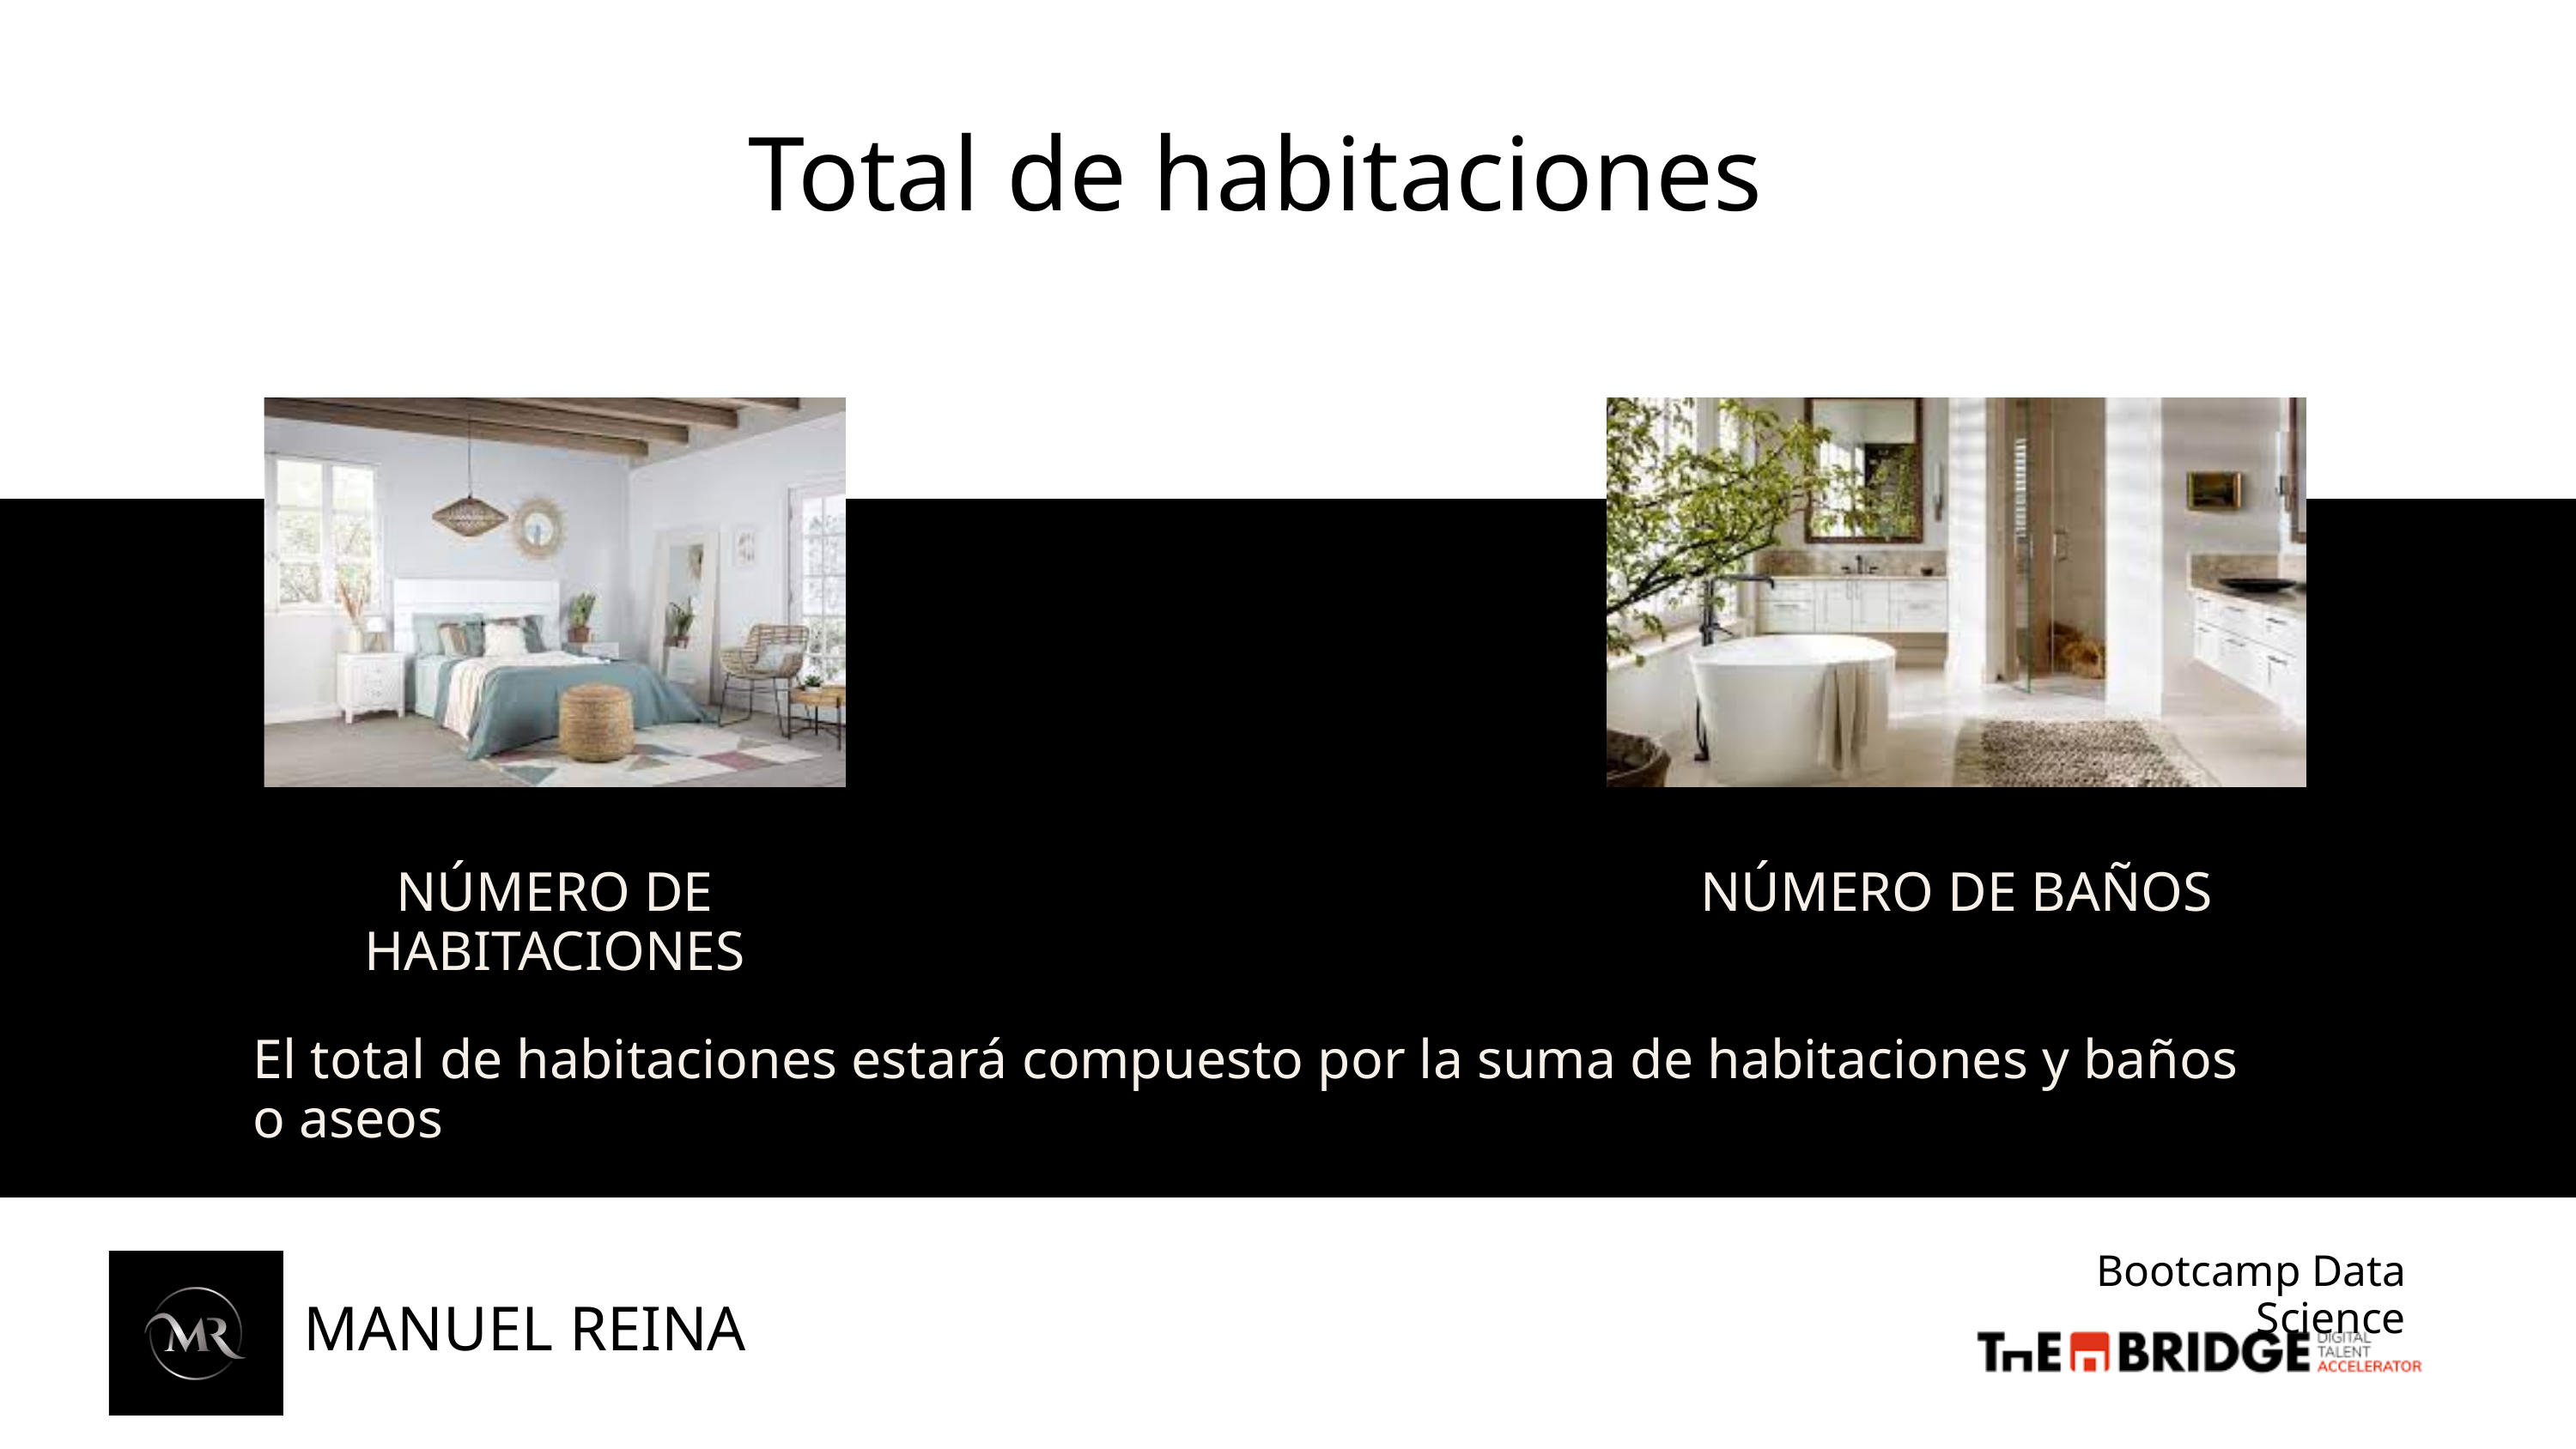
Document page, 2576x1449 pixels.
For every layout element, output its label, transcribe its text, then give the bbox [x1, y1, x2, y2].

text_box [0, 1197, 2576, 1449]
text_box El total de habitaciones estará compuesto por la suma de habitaciones y baños o aseos [252, 1029, 2258, 1149]
text_box NÚMERO DE BAÑOS [1694, 862, 2218, 922]
text_box NÚMERO DE HABITACIONES [227, 862, 884, 982]
text_box [1607, 508, 2306, 787]
text_box [264, 508, 846, 787]
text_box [0, 0, 2576, 500]
